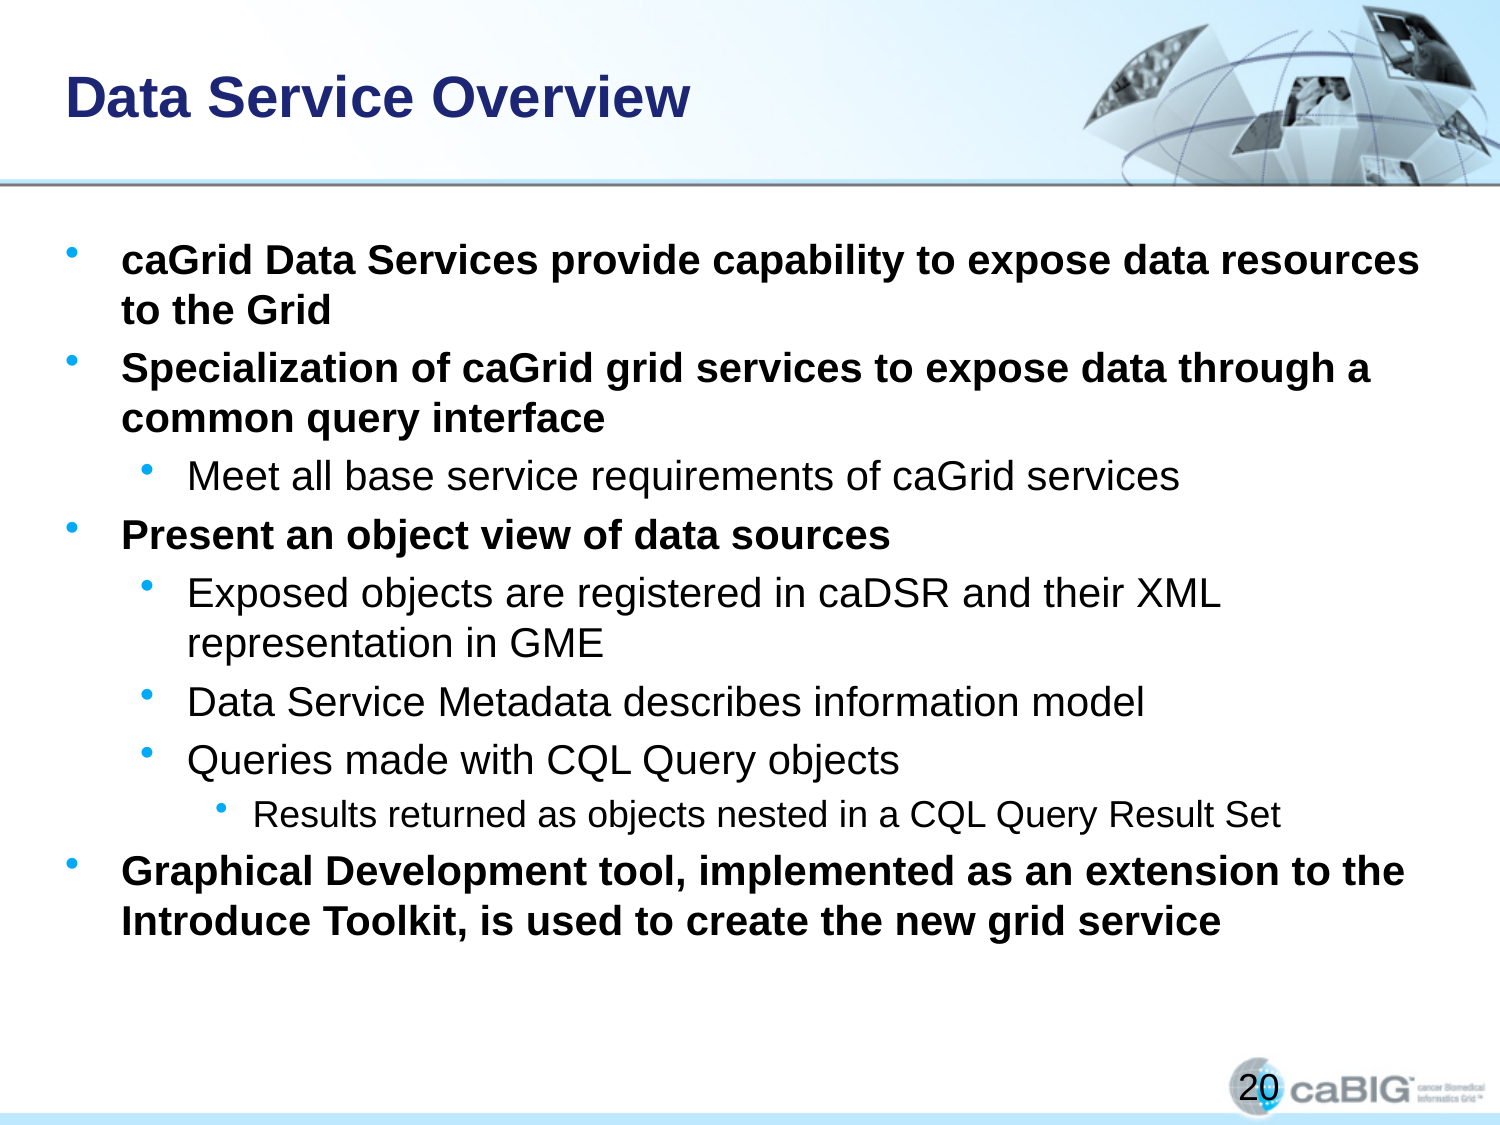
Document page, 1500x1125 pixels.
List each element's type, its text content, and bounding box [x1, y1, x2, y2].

list caGrid Data Services provide capability to expose data resources to the Grid Specialization of caGrid grid services to expose data through a common query interface Meet all base service requirements of caGrid services Present an object view of data sources Exposed objects are registered in caDSR and their XML representation in GME Data Service Metadata describes information model Queries made with CQL Query objects Results returned as objects nested in a CQL Query Result Set Graphical Development tool, implemented as an extension to the Introduce Toolkit, is used to create the new grid service [49, 224, 1438, 1038]
title Data Service Overview [49, 0, 1176, 188]
picture [0, 0, 1500, 1125]
